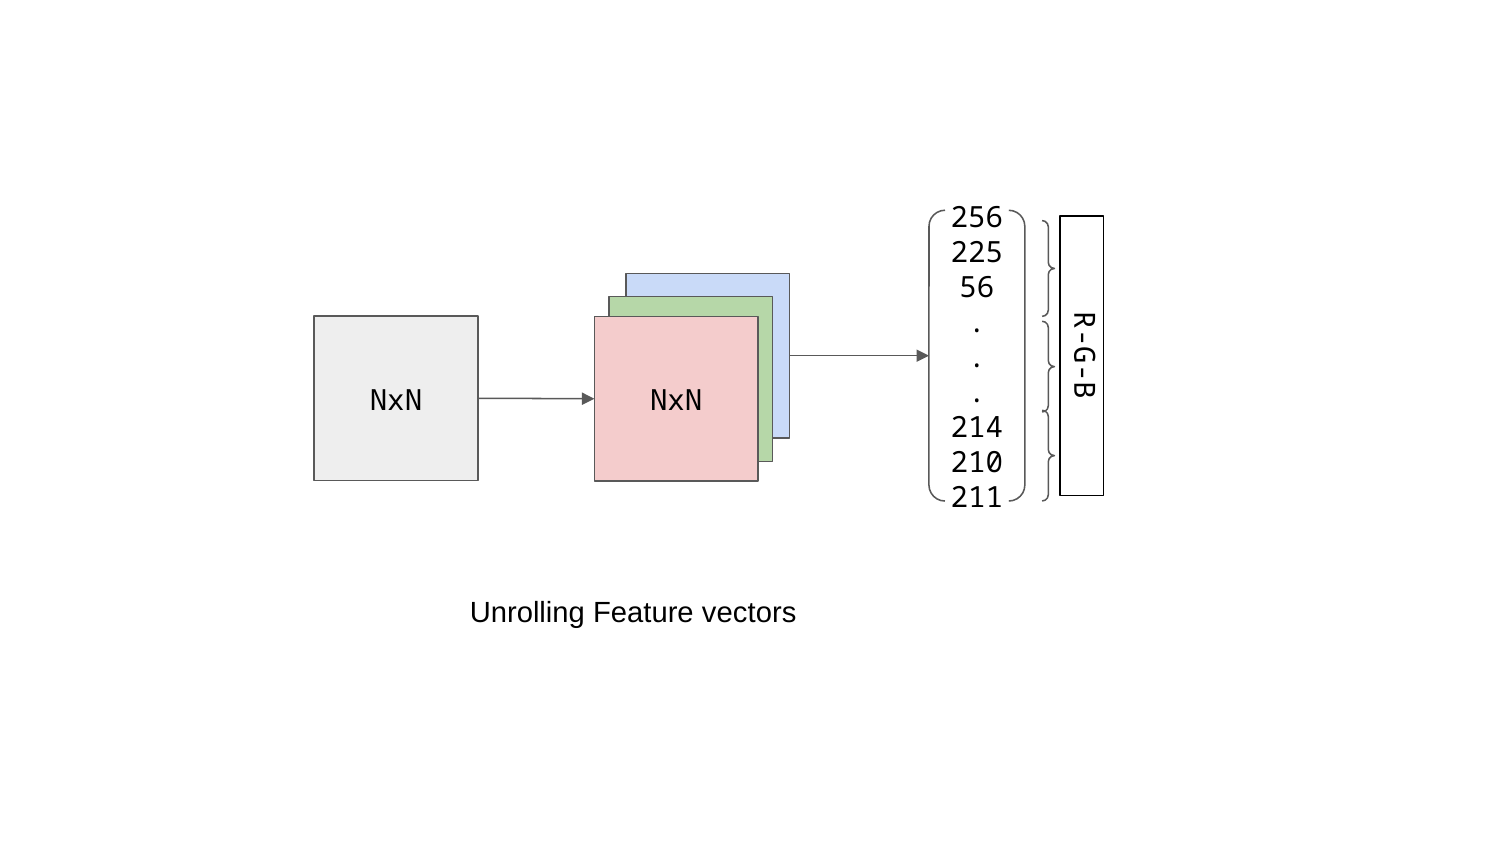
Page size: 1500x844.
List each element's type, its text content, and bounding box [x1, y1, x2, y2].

text_box [1042, 321, 1055, 411]
text_box NxN [594, 316, 758, 482]
text_box Unrolling Feature vectors [454, 578, 886, 662]
text_box R-G-B [1060, 215, 1104, 496]
text_box NxN [625, 273, 790, 438]
text_box 256 225 56 . . . 214 210 211 [928, 210, 1025, 502]
text_box NxN [608, 296, 773, 462]
text_box [1042, 410, 1055, 501]
text_box [1042, 220, 1055, 317]
text_box NxN [314, 315, 478, 481]
